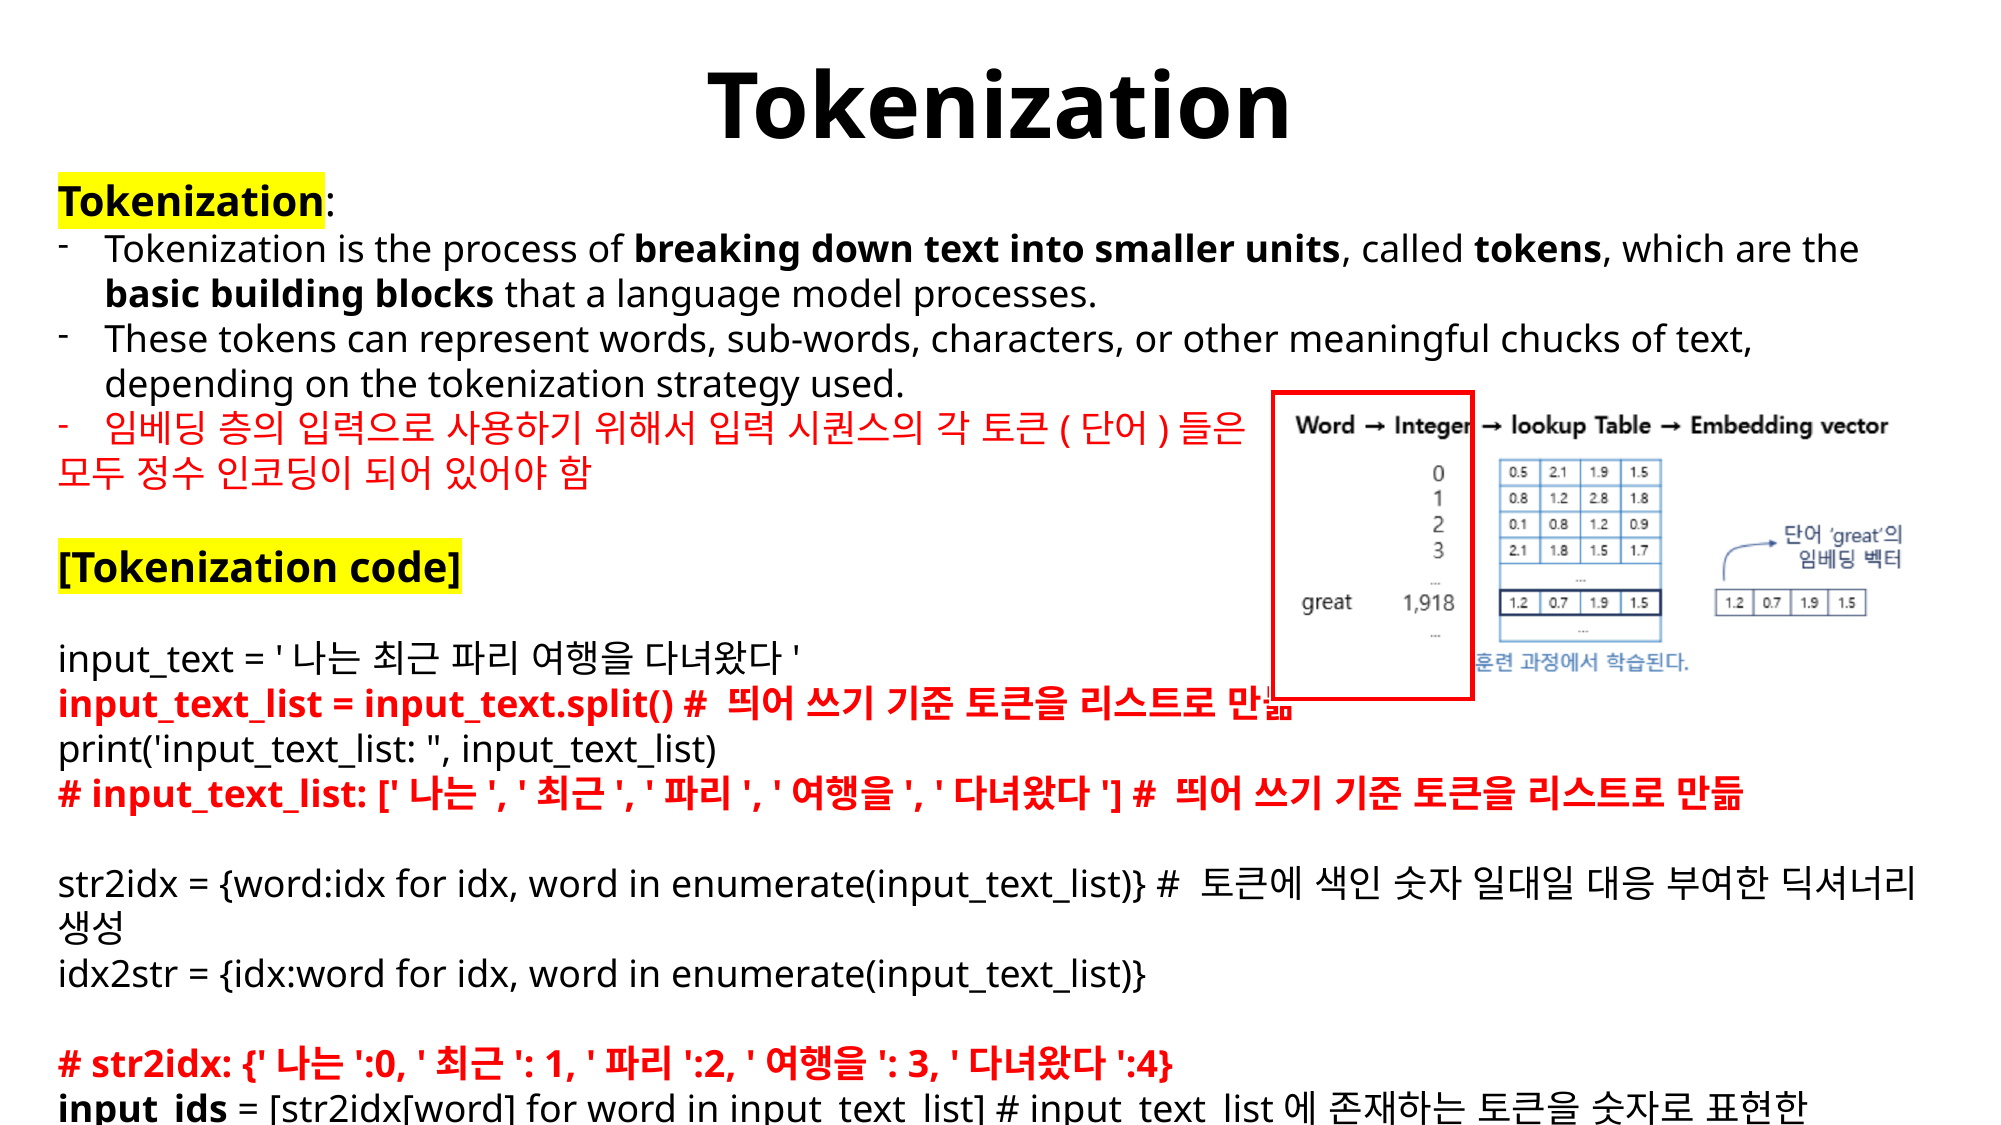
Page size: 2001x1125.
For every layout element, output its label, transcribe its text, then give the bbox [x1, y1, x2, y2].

title Tokenization [137, 0, 1863, 167]
text_box Tokenization: Tokenization is the process of breaking down text into smaller units, called tokens, which are the basic building blocks that a language model processes. These tokens can represent words, sub-words, characters, or other meaningful chucks of text, depending on the tokenization strategy used. 임베딩 층의 입력으로 사용하기 위해서 입력 시퀀스의 각 토큰(단어)들은 모두 정수 인코딩이 되어 있어야 함 [Tokenization code] input_text = '나는 최근 파리 여행을 다녀왔다' input_text_list = input_text.split() # 띄어 쓰기 기준 토큰을 리스트로 만듦 print('input_text_list: ", input_text_list) # input_text_list: ['나는', '최근', '파리', '여행을', '다녀왔다'] # 띄어 쓰기 기준 토큰을 리스트로 만듦 str2idx = {word:idx for idx, word in enumerate(input_text_list)} # 토큰에 색인 숫자 일대일 대응 부여한 딕셔너리 생성 idx2str = {idx:word for idx, word in enumerate(input_text_list)} # str2idx: {'나는':0, '최근': 1, '파리':2, '여행을': 3, '다녀왔다':4} input_ids = [str2idx[word] for word in input_text_list] # input_text_list에 존재하는 토큰을 숫자로 표현한 리스트로 전환 [42, 167, 1957, 1125]
picture [1268, 391, 1924, 707]
